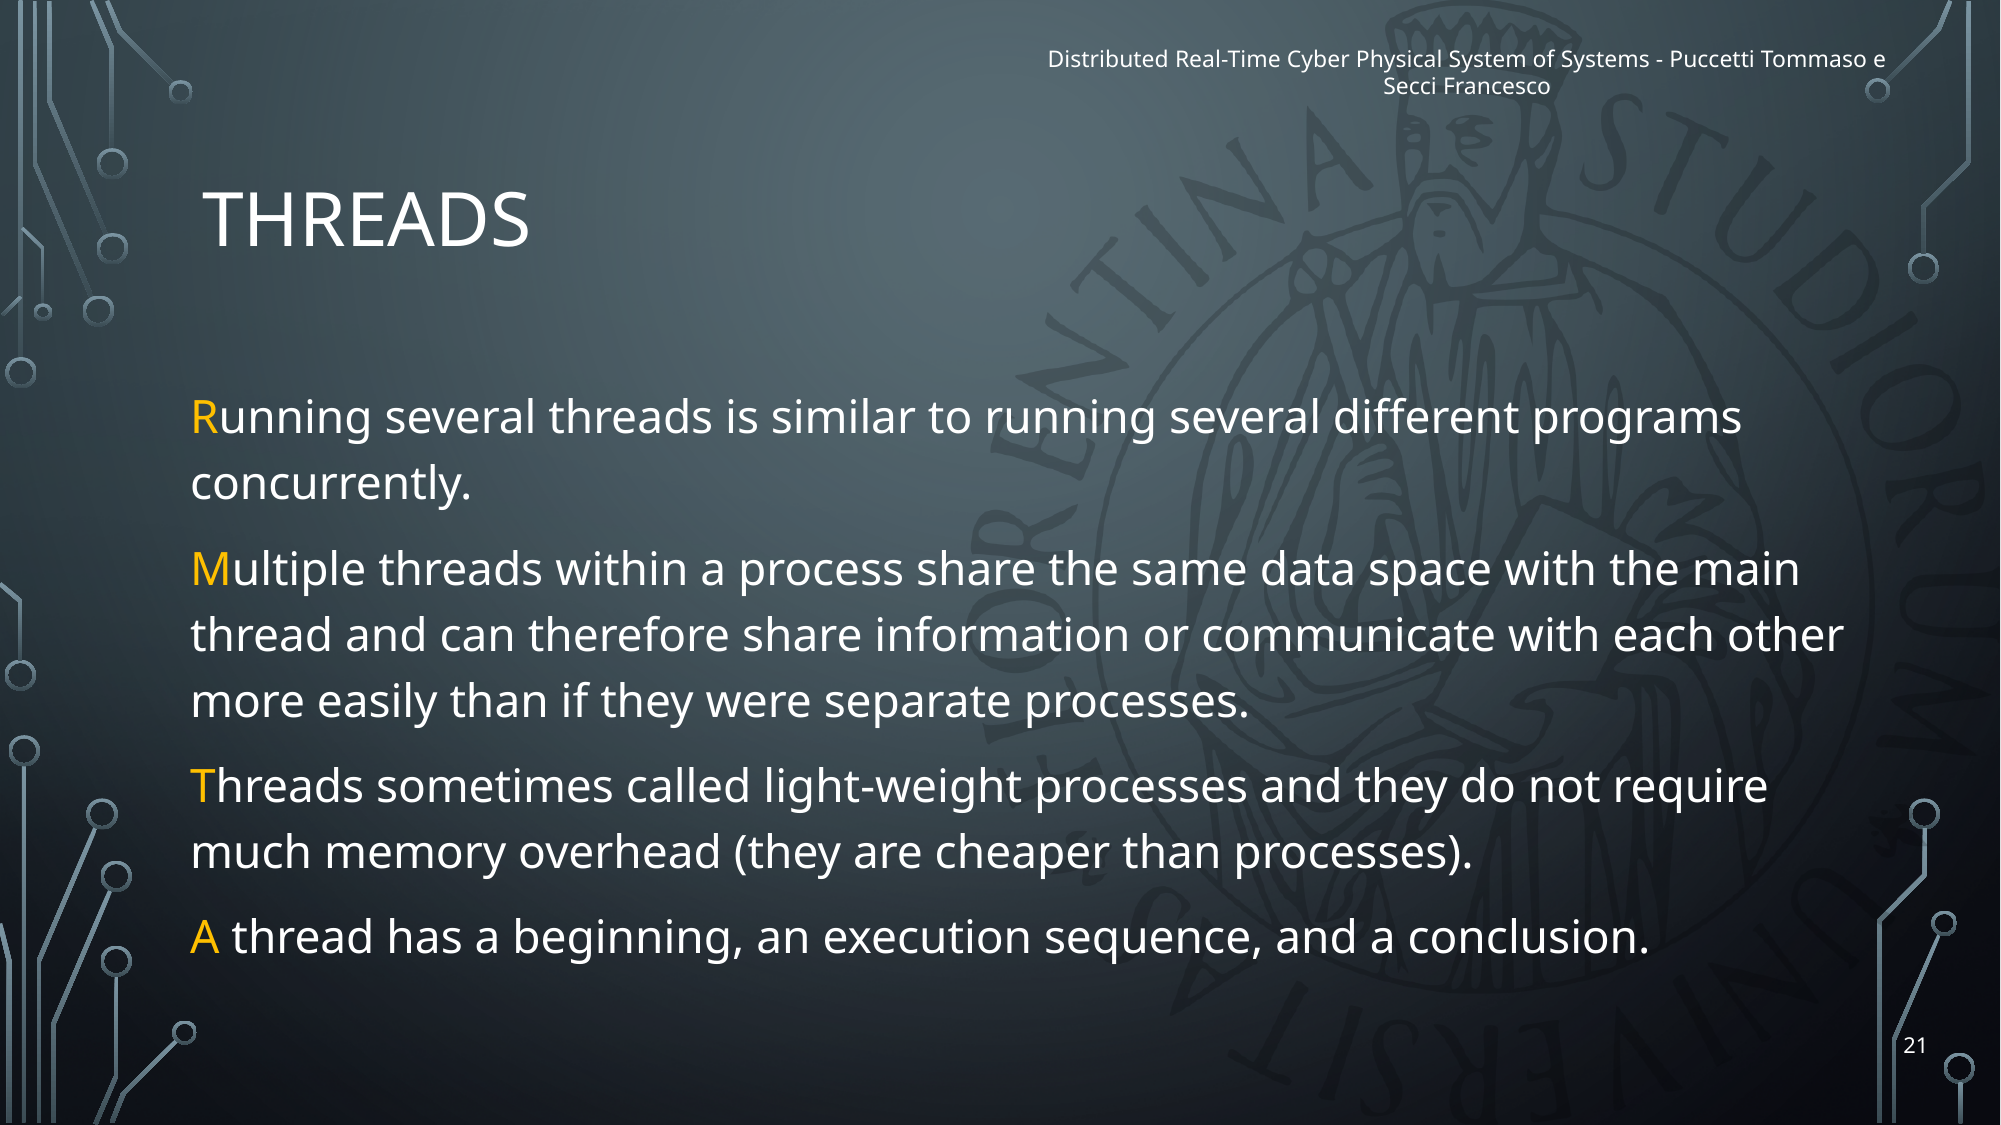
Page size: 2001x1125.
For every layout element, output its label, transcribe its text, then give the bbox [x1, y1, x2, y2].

picture [965, 0, 2000, 1125]
list Running several threads is similar to running several different programs concurrently. Multiple threads within a process share the same data space with the main thread and can therefore share information or communicate with each other more easily than if they were separate processes. Threads sometimes called light-weight processes and they do not require much memory overhead (they are cheaper than processes). A thread has a beginning, an execution sequence, and a conclusion. [175, 369, 965, 973]
title Threads [187, 101, 965, 344]
